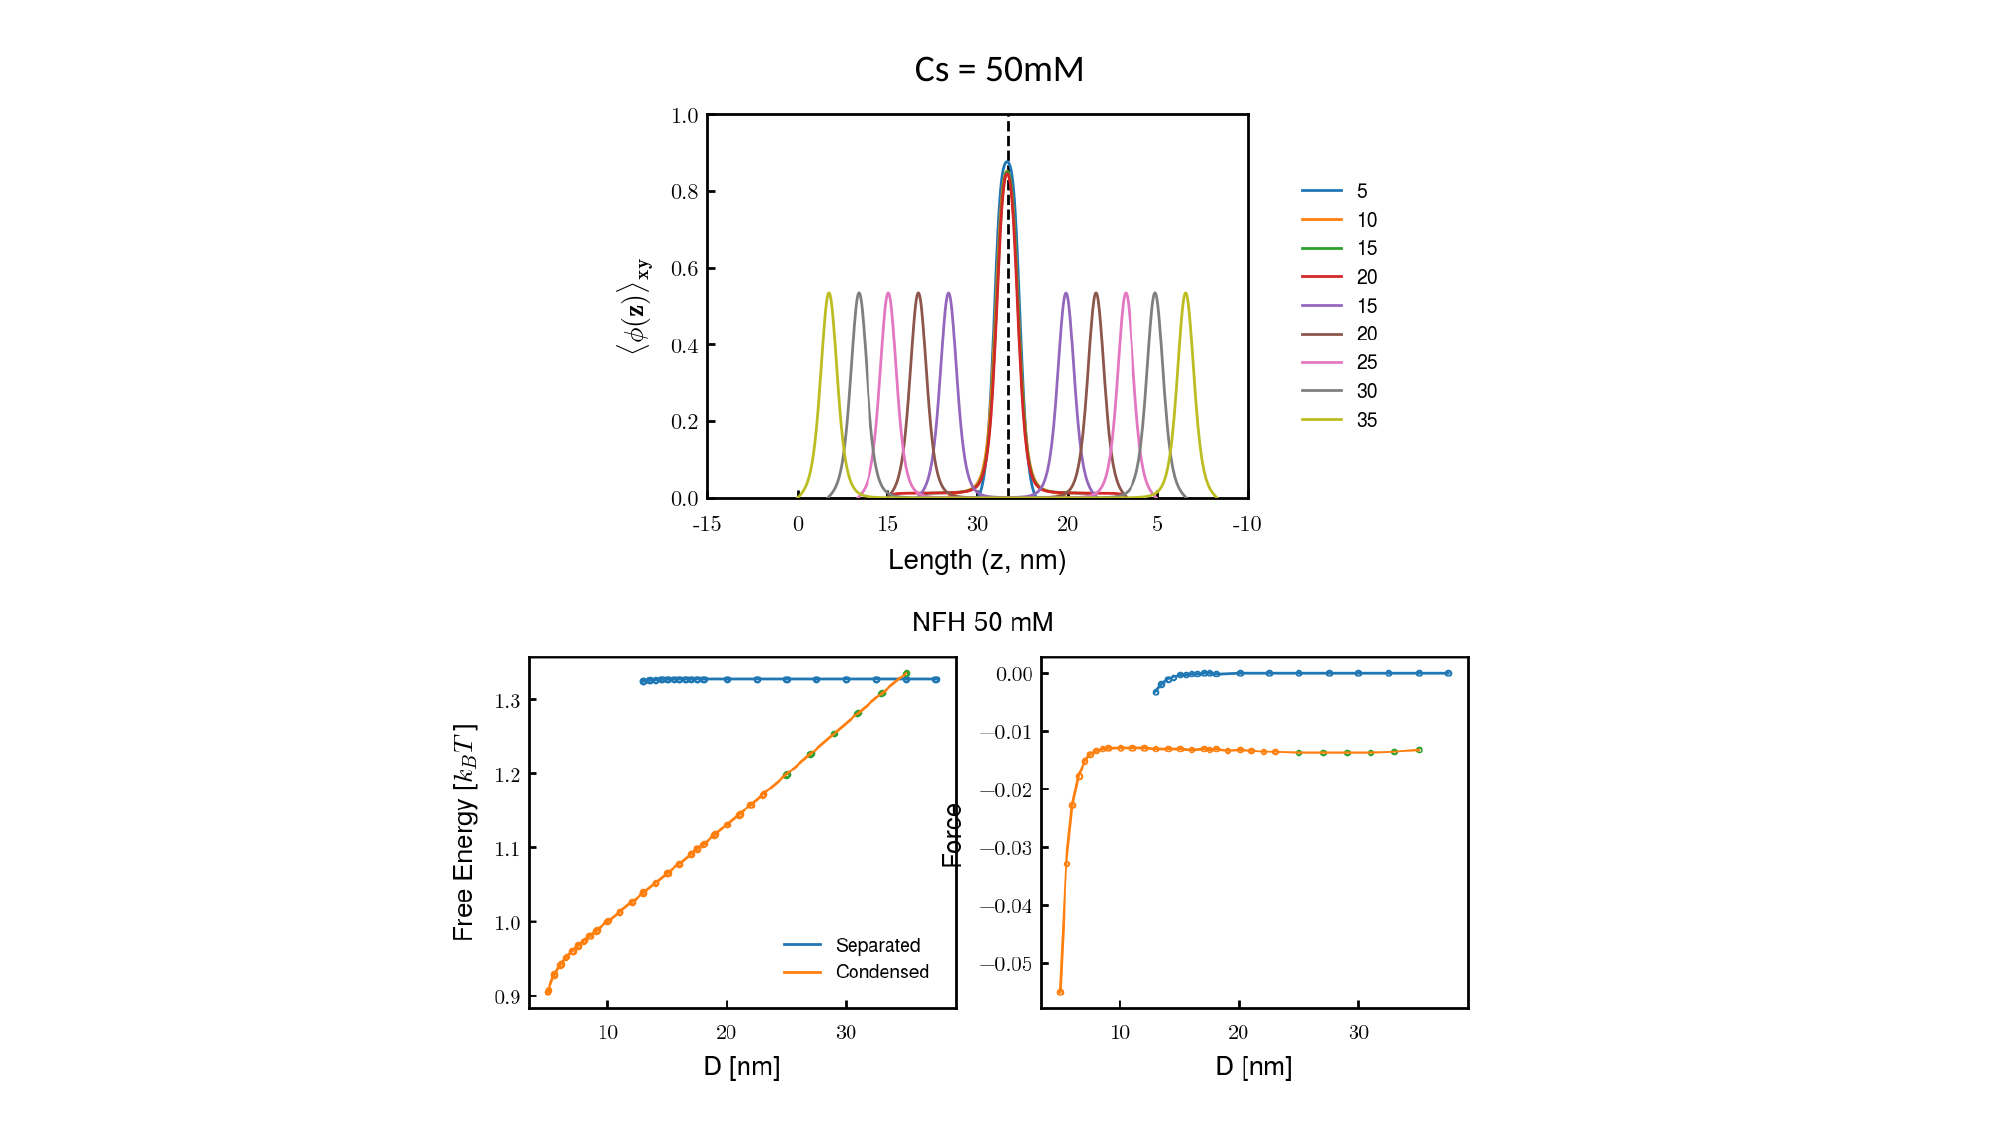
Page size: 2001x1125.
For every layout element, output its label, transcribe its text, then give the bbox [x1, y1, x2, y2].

picture [606, 97, 1394, 583]
text_box Cs = 50mM [677, 36, 1323, 97]
picture [442, 602, 1476, 1089]
